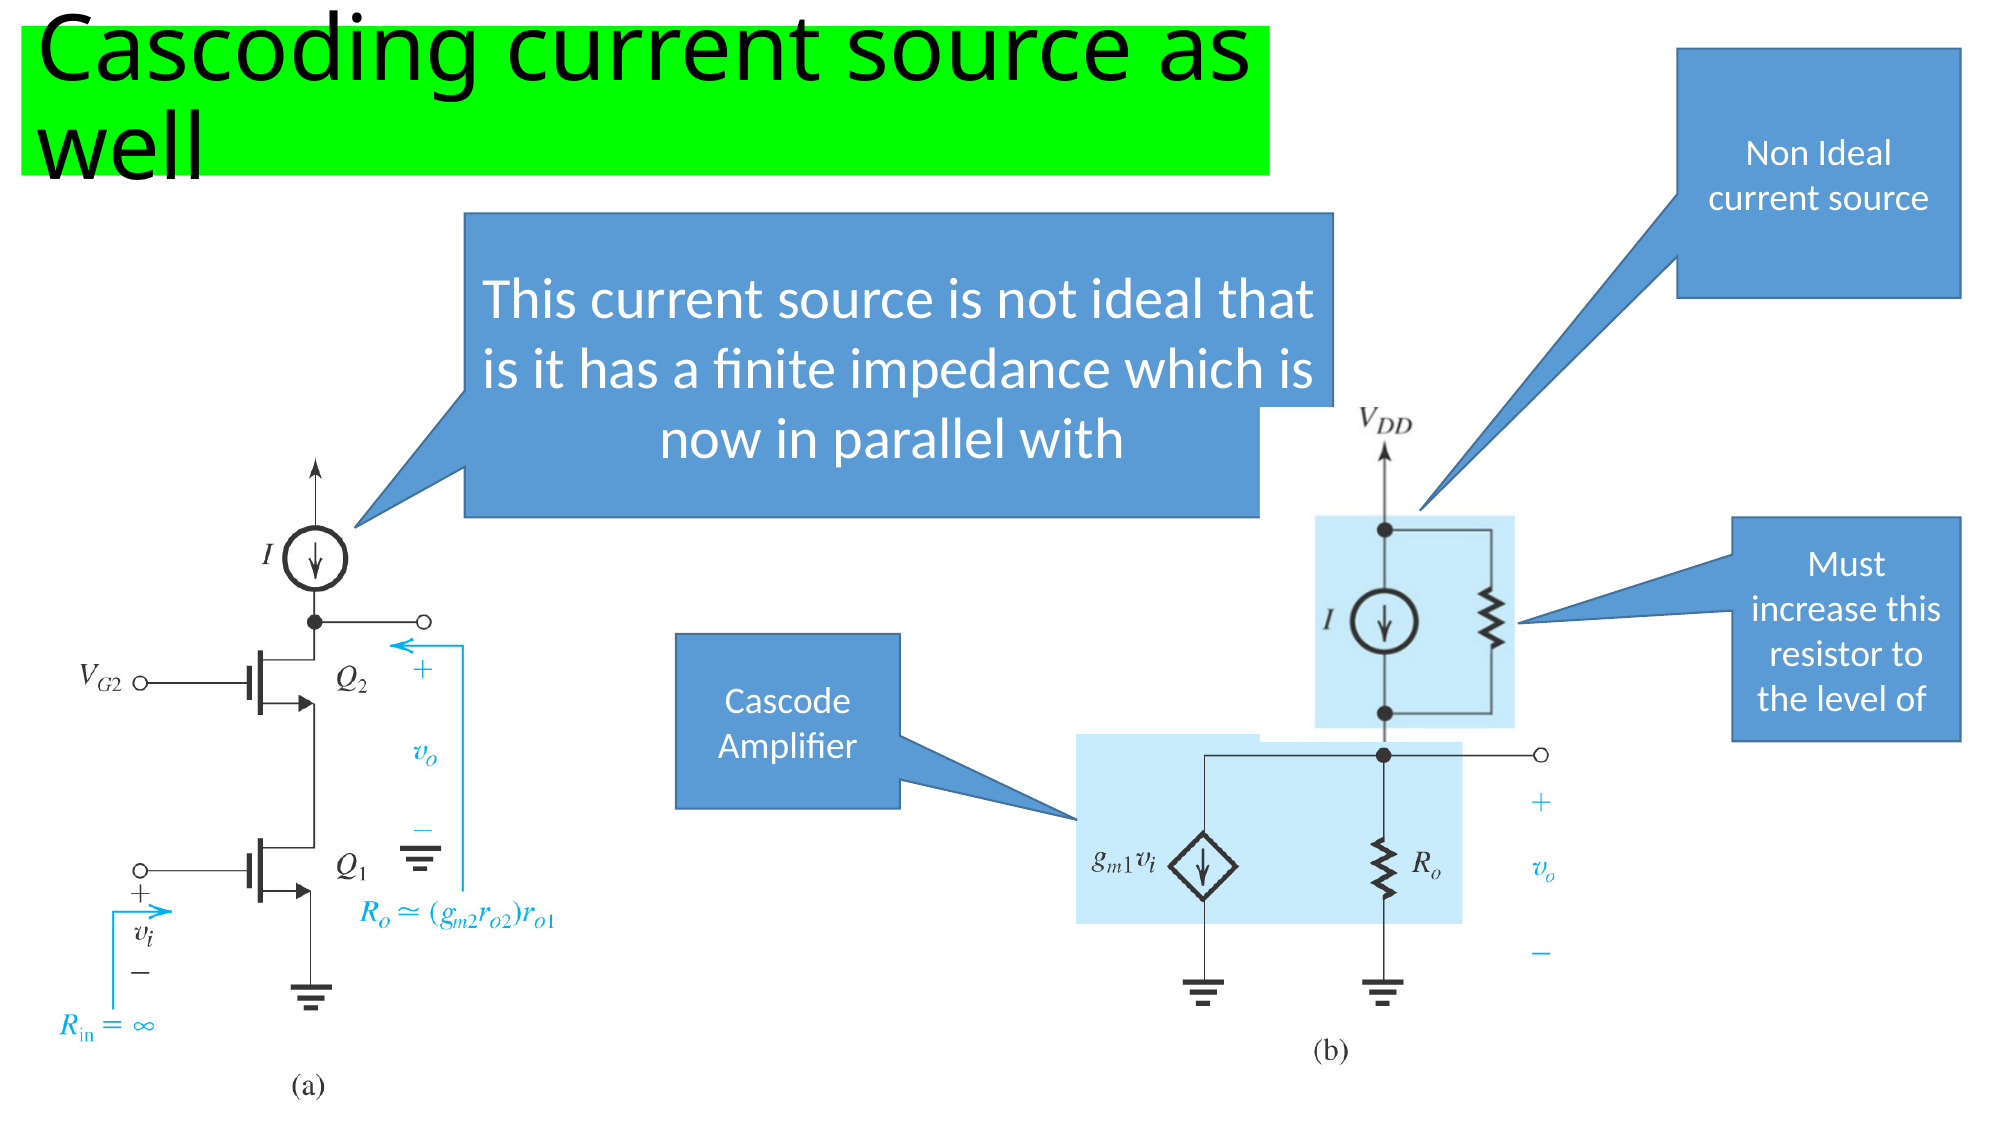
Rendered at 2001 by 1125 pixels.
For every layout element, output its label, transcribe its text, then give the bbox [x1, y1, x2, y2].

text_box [1259, 48, 1961, 742]
picture [1043, 715, 1555, 1065]
title Cascoding current source as well [21, 26, 1270, 176]
text_box Cascode Amplifier [674, 632, 1043, 814]
picture [59, 457, 573, 1100]
